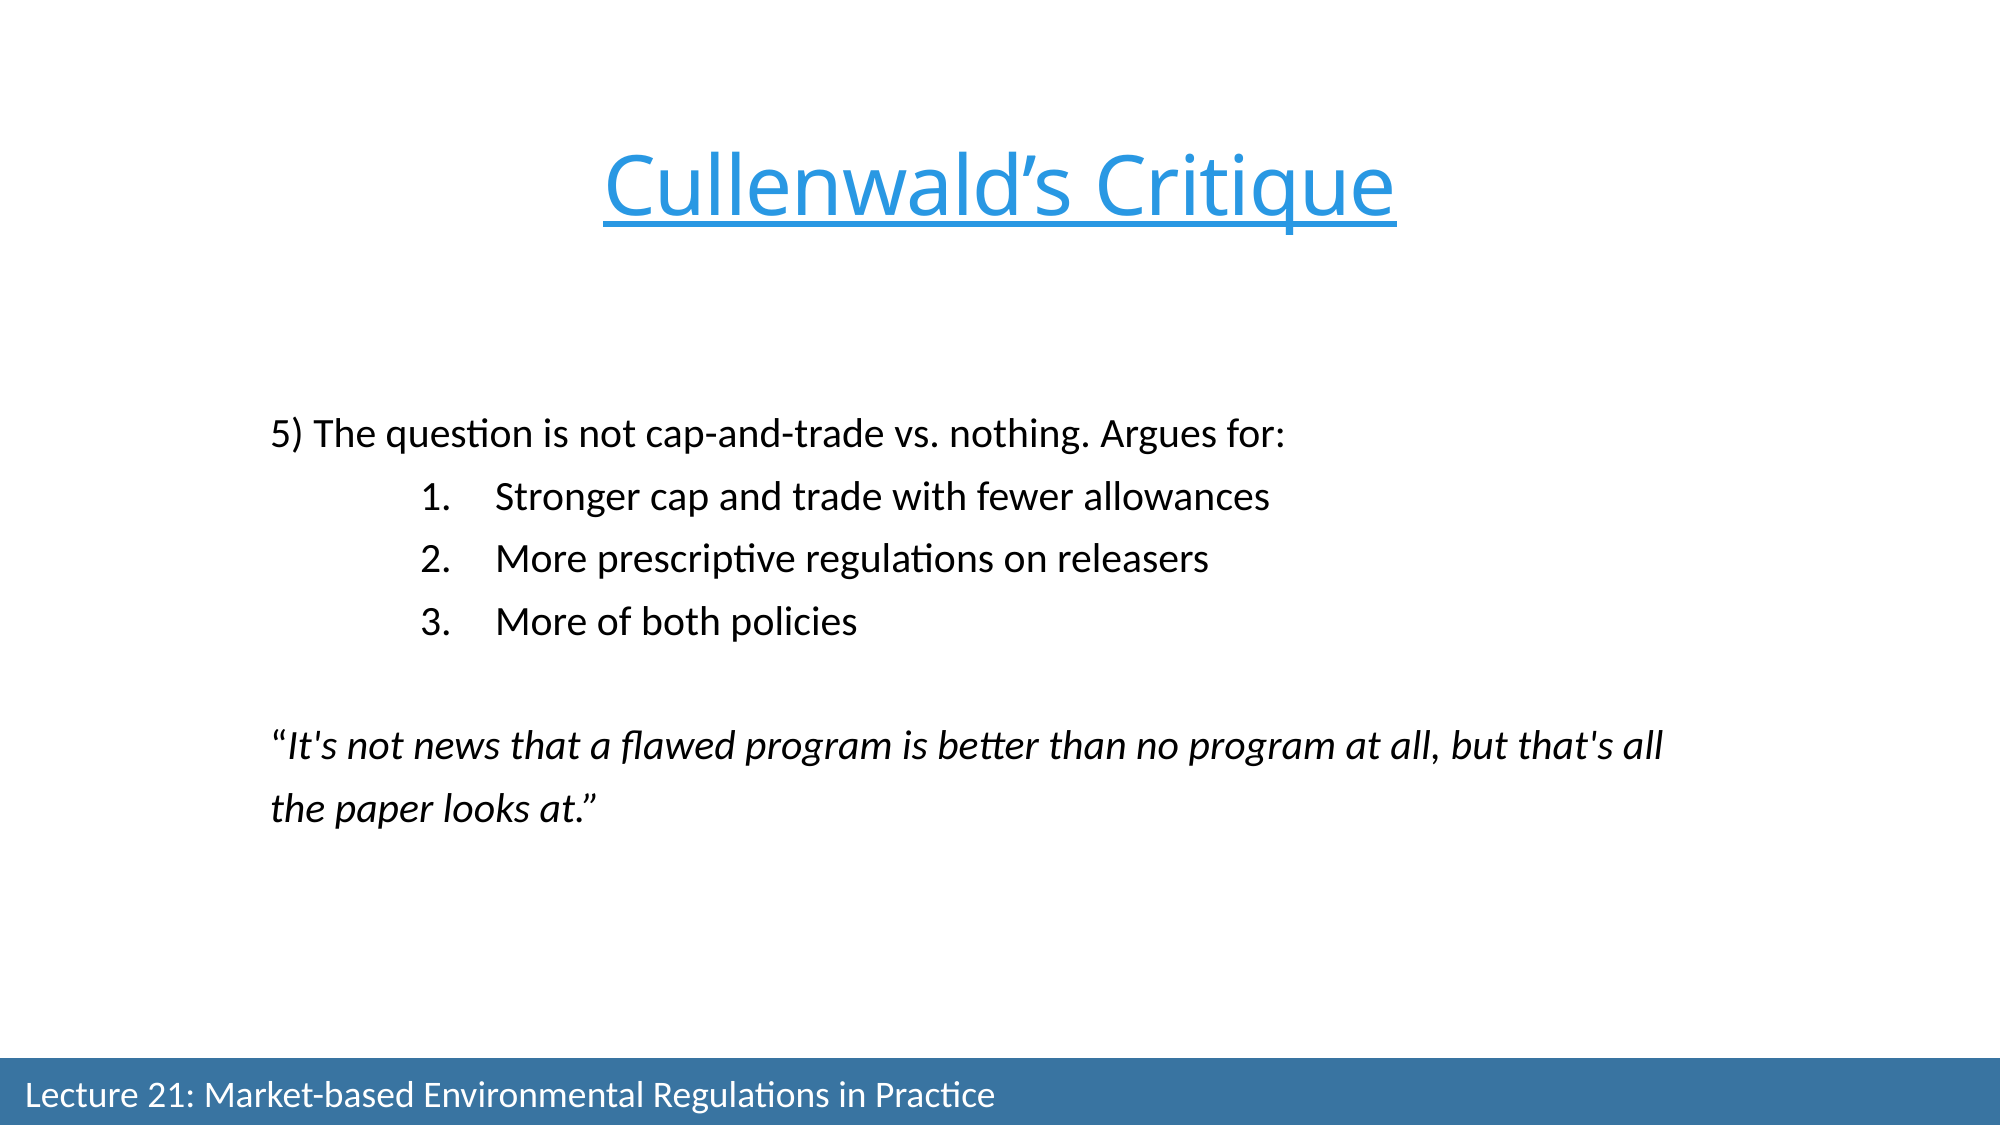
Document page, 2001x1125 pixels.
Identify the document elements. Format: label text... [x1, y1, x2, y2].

text_box Cullenwald’s Critique [407, 0, 1593, 242]
text_box 5) The question is not cap-and-trade vs. nothing. Argues for: Stronger cap and trade with fewer allowances More prescriptive regulations on releasers More of both policies “It's not news that a flawed program is better than no program at all, but that's all the paper looks at.” [255, 386, 1745, 839]
text_box [76, 355, 1800, 530]
